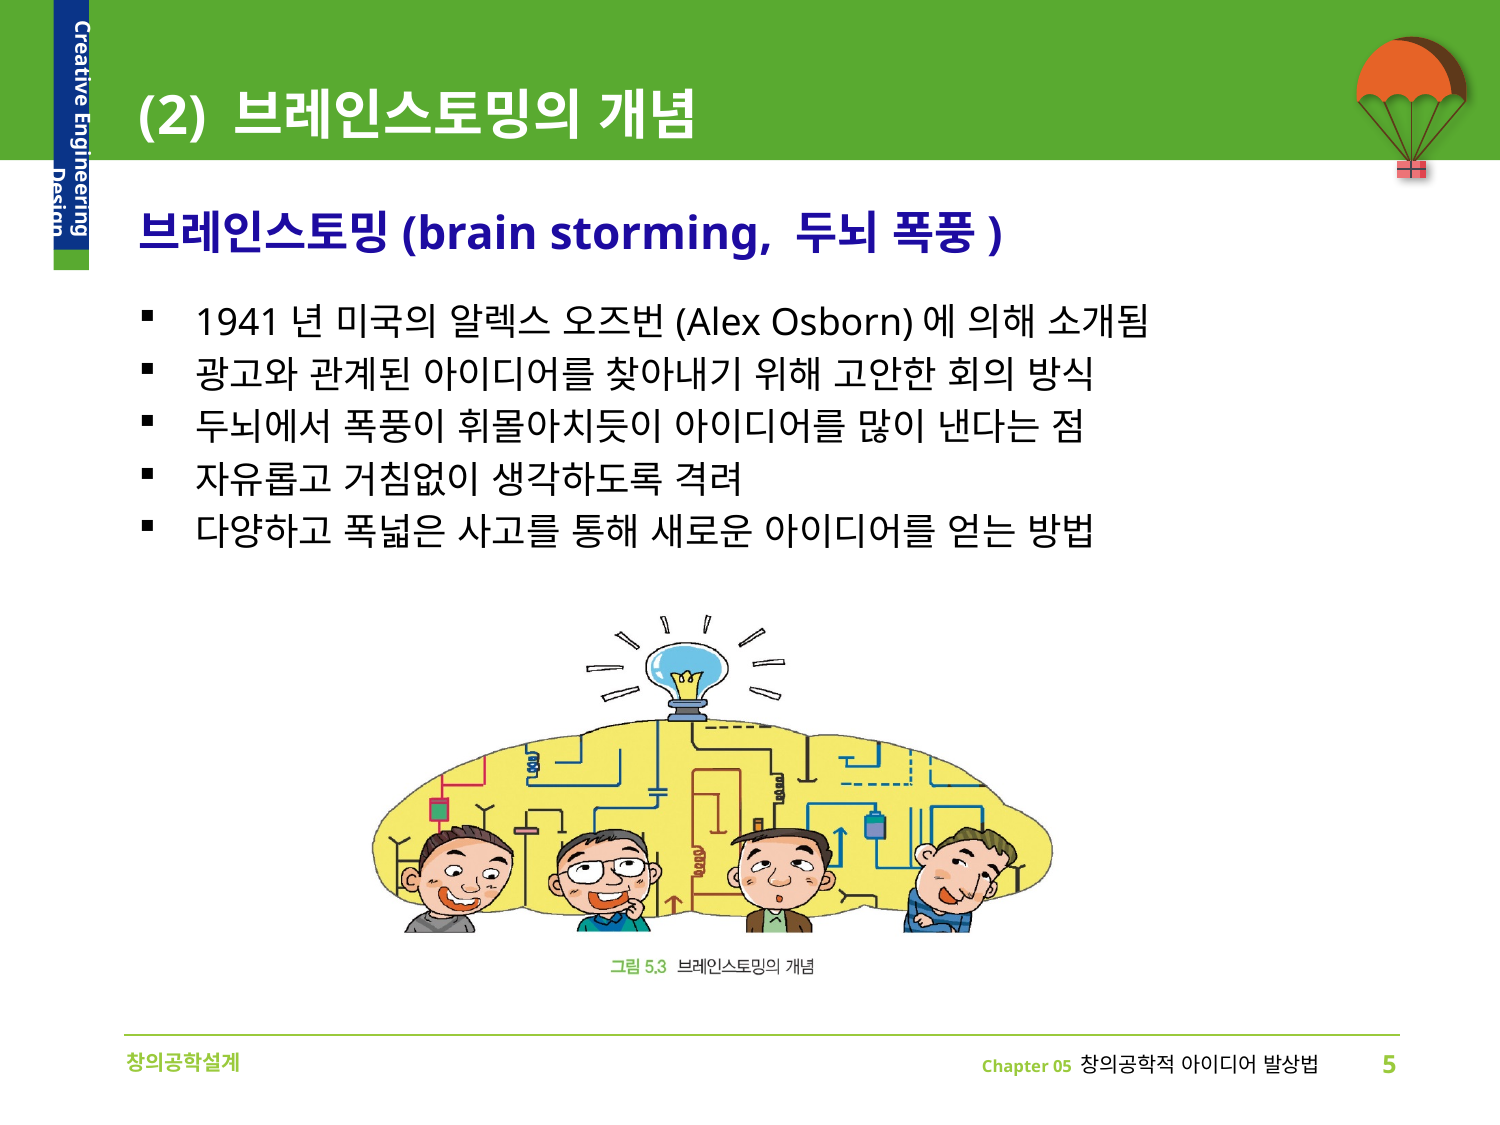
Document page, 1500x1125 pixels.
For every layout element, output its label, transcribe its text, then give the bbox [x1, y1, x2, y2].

title (2) 브레인스토밍의 개념 [123, 66, 1400, 159]
list 브레인스토밍(brain storming, 두뇌 폭풍) [123, 196, 1400, 290]
list 1941년 미국의 알렉스 오즈번(Alex Osborn)에 의해 소개됨 광고와 관계된 아이디어를 찾아내기 위해 고안한 회의 방식 두뇌에서 폭풍이 휘몰아치듯이 아이디어를 많이 낸다는 점 자유롭고 거침없이 생각하도록 격려 다양하고 폭넓은 사고를 통해 새로운 아이디어를 얻는 방법 [123, 290, 1400, 882]
picture [348, 597, 1069, 989]
